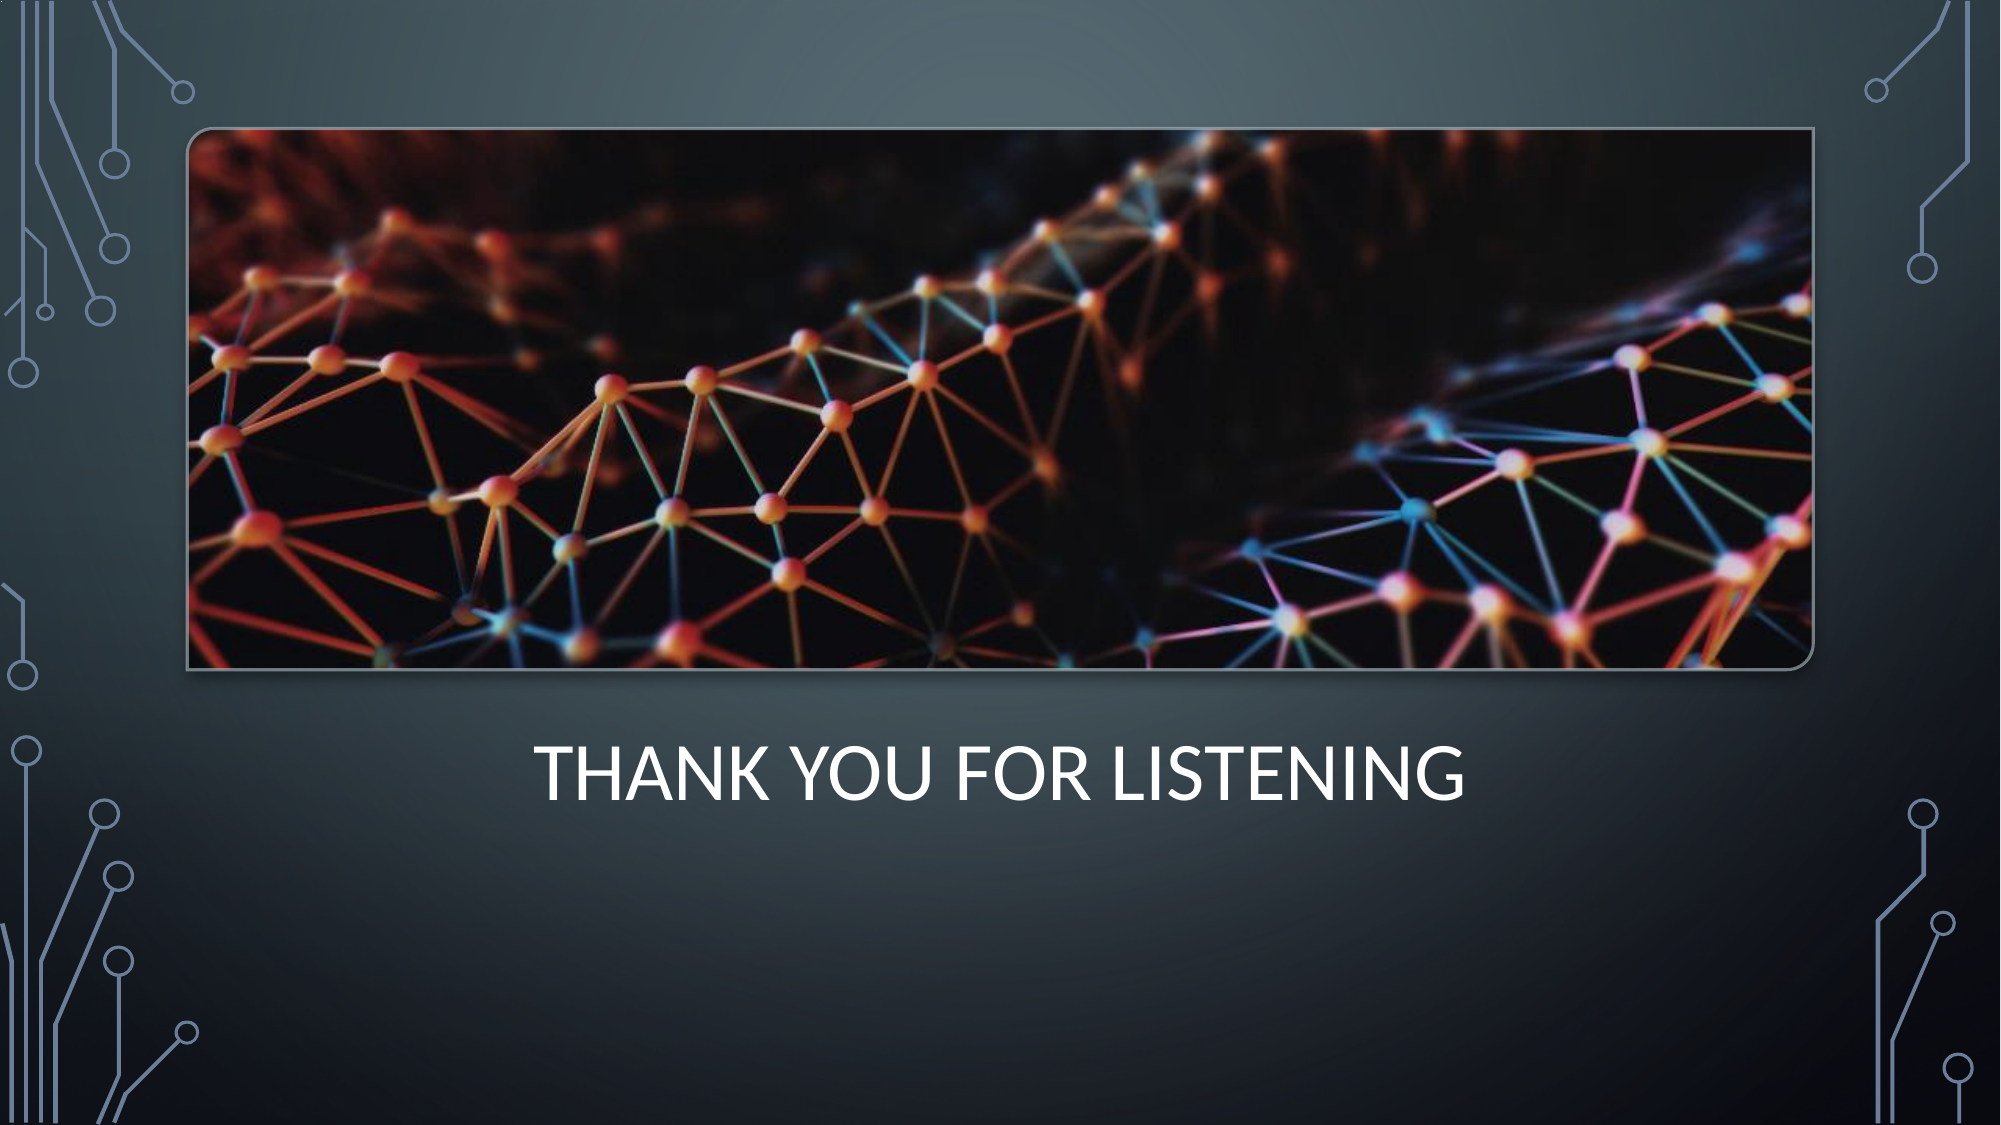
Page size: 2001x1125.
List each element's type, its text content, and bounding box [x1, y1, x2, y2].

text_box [1862, 0, 1974, 1124]
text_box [0, 0, 201, 1125]
title Thank you for listening [201, 706, 1814, 841]
picture [201, 128, 1814, 670]
